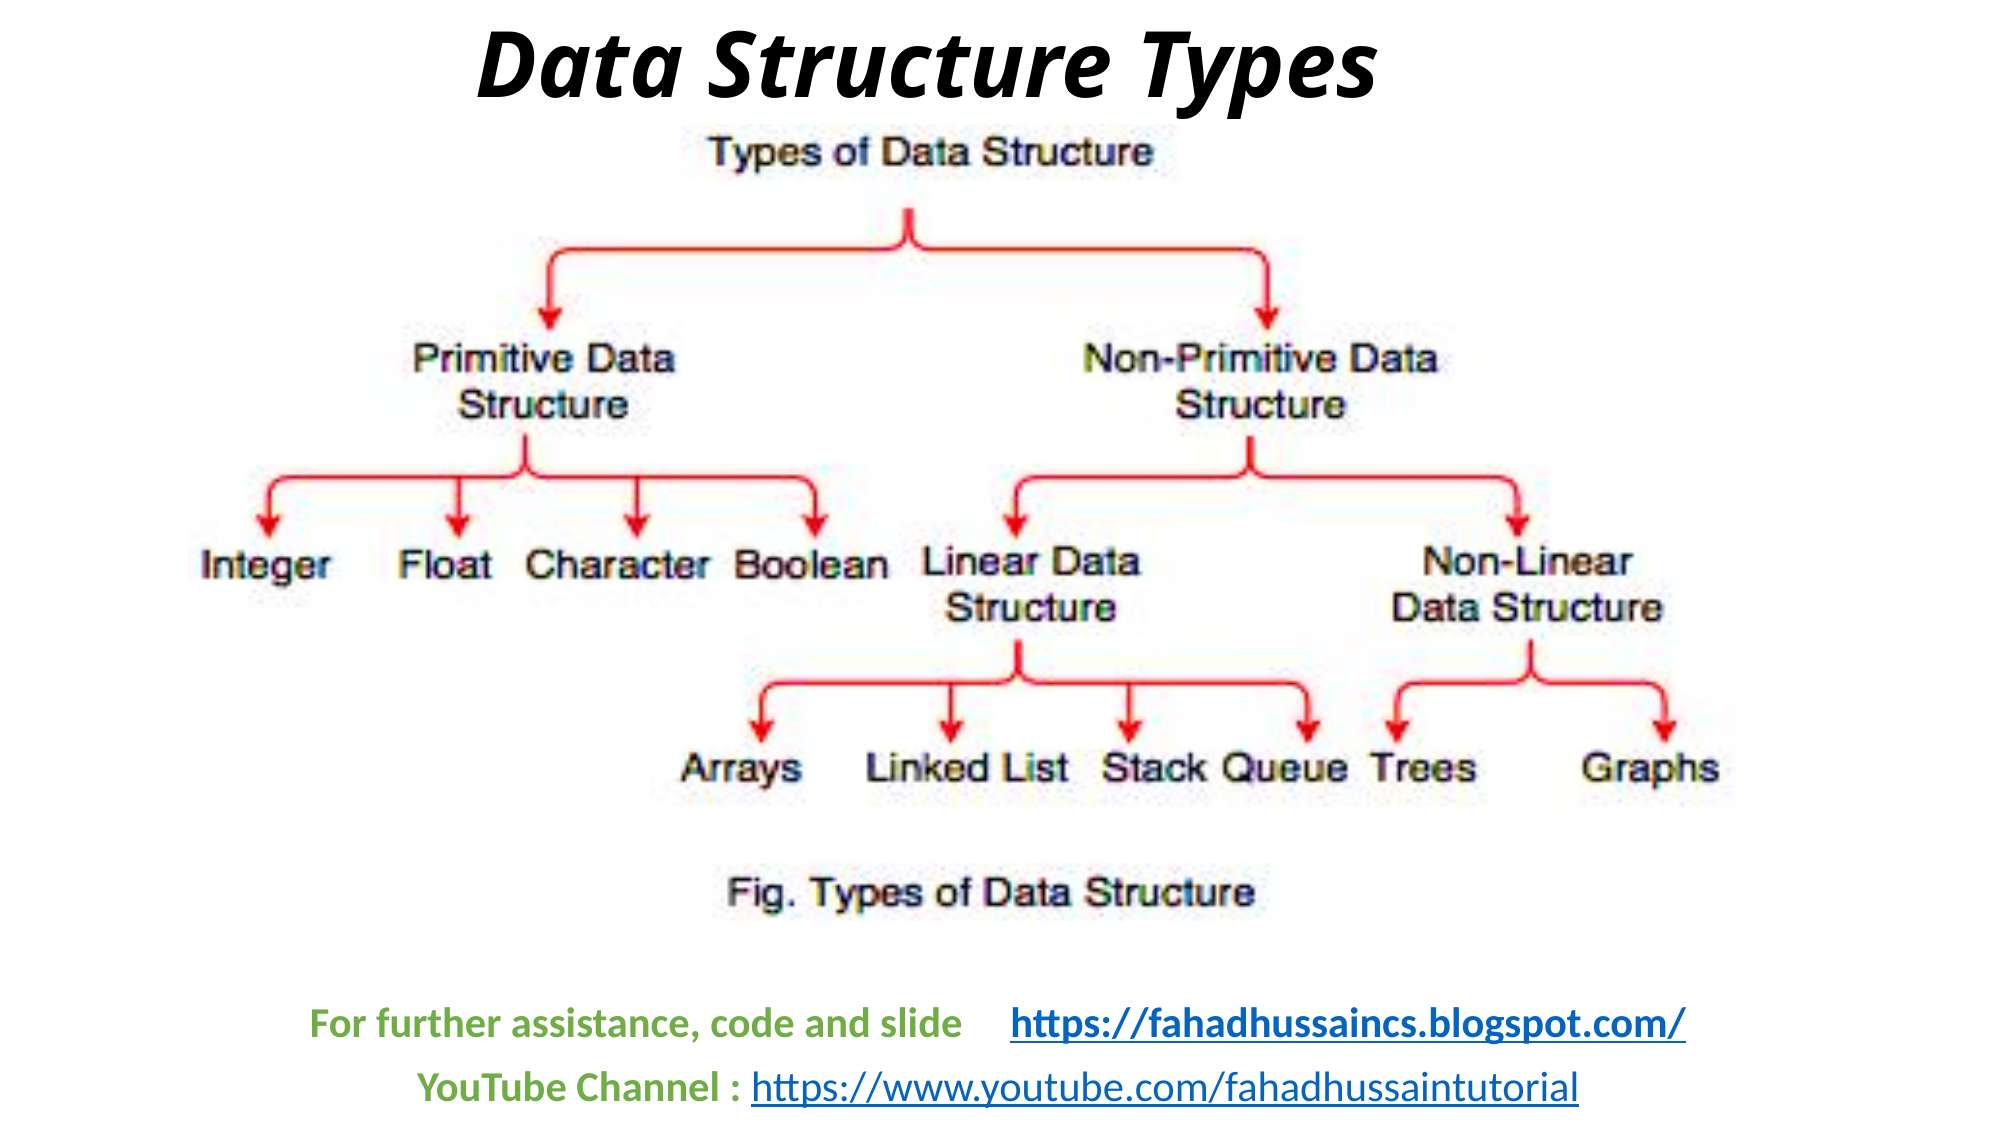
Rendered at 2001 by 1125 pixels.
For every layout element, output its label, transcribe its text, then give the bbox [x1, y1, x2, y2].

title Data Structure Types [188, 0, 1668, 124]
subtitle For further assistance, code and slide https://fahadhussaincs.blogspot.com/ YouTube Channel : https://www.youtube.com/fahadhussaintutorial [18, 993, 1978, 1118]
picture [188, 124, 1751, 943]
